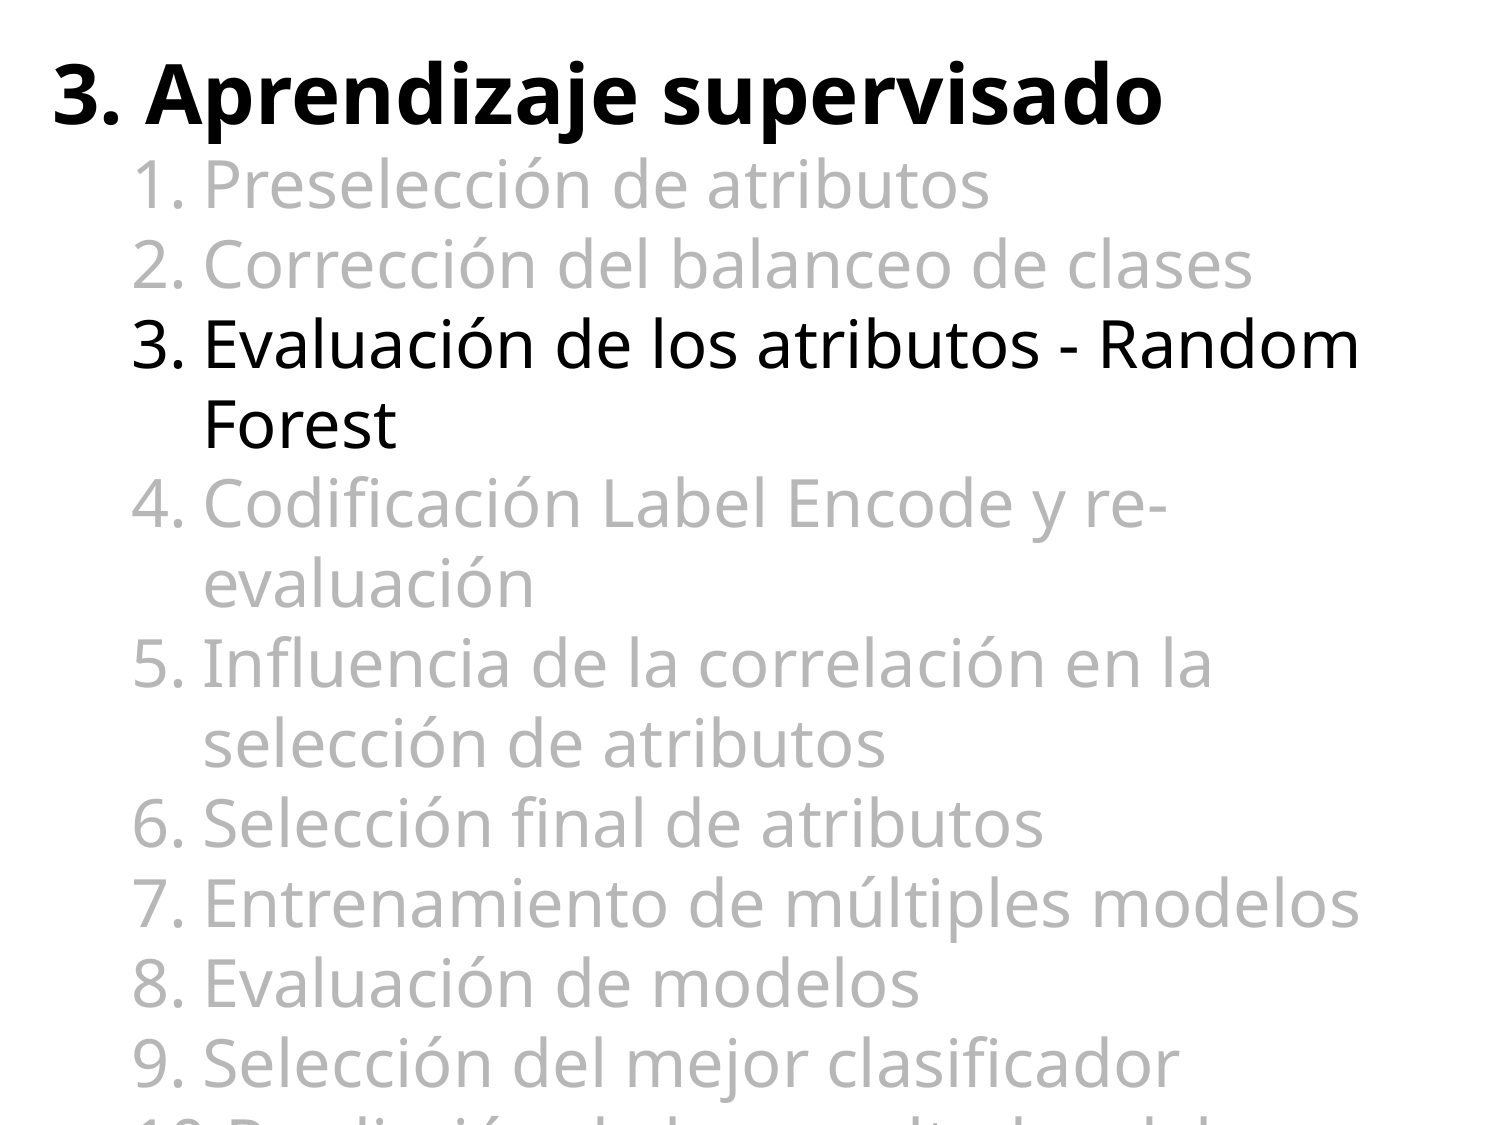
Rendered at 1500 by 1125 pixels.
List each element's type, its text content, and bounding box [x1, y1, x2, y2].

text_box [945, 26, 1414, 146]
text_box 3. Aprendizaje supervisado Preselección de atributos Corrección del balanceo de clases Evaluación de los atributos - Random Forest Codificación Label Encode y re-evaluación Influencia de la correlación en la selección de atributos Selección final de atributos Entrenamiento de múltiples modelos Evaluación de modelos Selección del mejor clasificador Predicción de los resultados del mundial de Qatar 2022 [37, 26, 1400, 1125]
